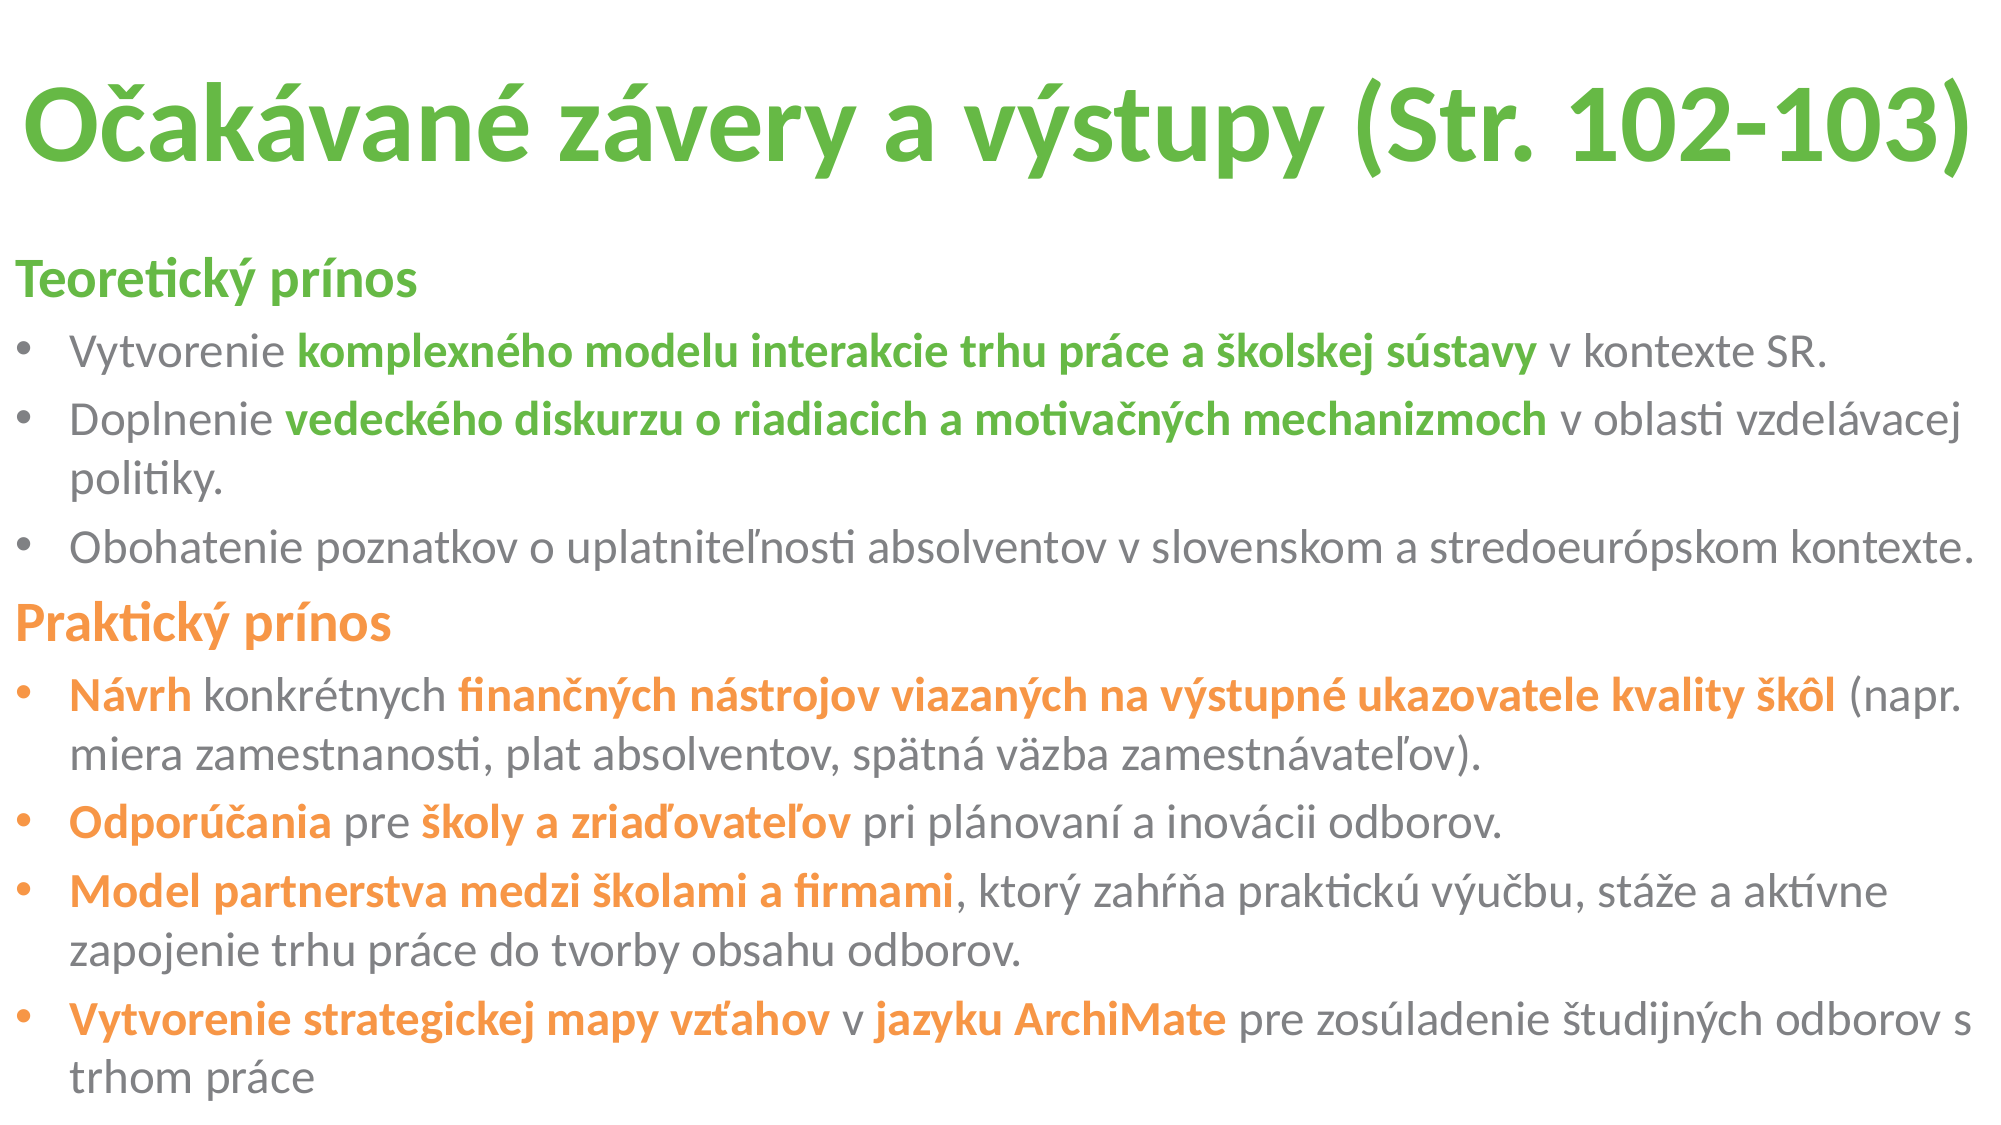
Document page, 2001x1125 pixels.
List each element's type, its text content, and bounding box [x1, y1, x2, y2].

title Očakávané závery a výstupy (Str. 102-103) [0, 0, 2000, 232]
slide_number 29 [1433, 1032, 1900, 1093]
list Teoretický prínos Vytvorenie komplexného modelu interakcie trhu práce a školskej sústavy v kontexte SR. Doplnenie vedeckého diskurzu o riadiacich a motivačných mechanizmoch v oblasti vzdelávacej politiky. Obohatenie poznatkov o uplatniteľnosti absolventov v slovenskom a stredoeurópskom kontexte. Praktický prínos Návrh konkrétnych finančných nástrojov viazaných na výstupné ukazovatele kvality škôl (napr. miera zamestnanosti, plat absolventov, spätná väzba zamestnávateľov). Odporúčania pre školy a zriaďovateľov pri plánovaní a inovácii odborov. Model partnerstva medzi školami a firmami, ktorý zahŕňa praktickú výučbu, stáže a aktívne zapojenie trhu práce do tvorby obsahu odborov. Vytvorenie strategickej mapy vzťahov v jazyku ArchiMate pre zosúladenie študijných odborov s trhom práce [0, 232, 2000, 1125]
